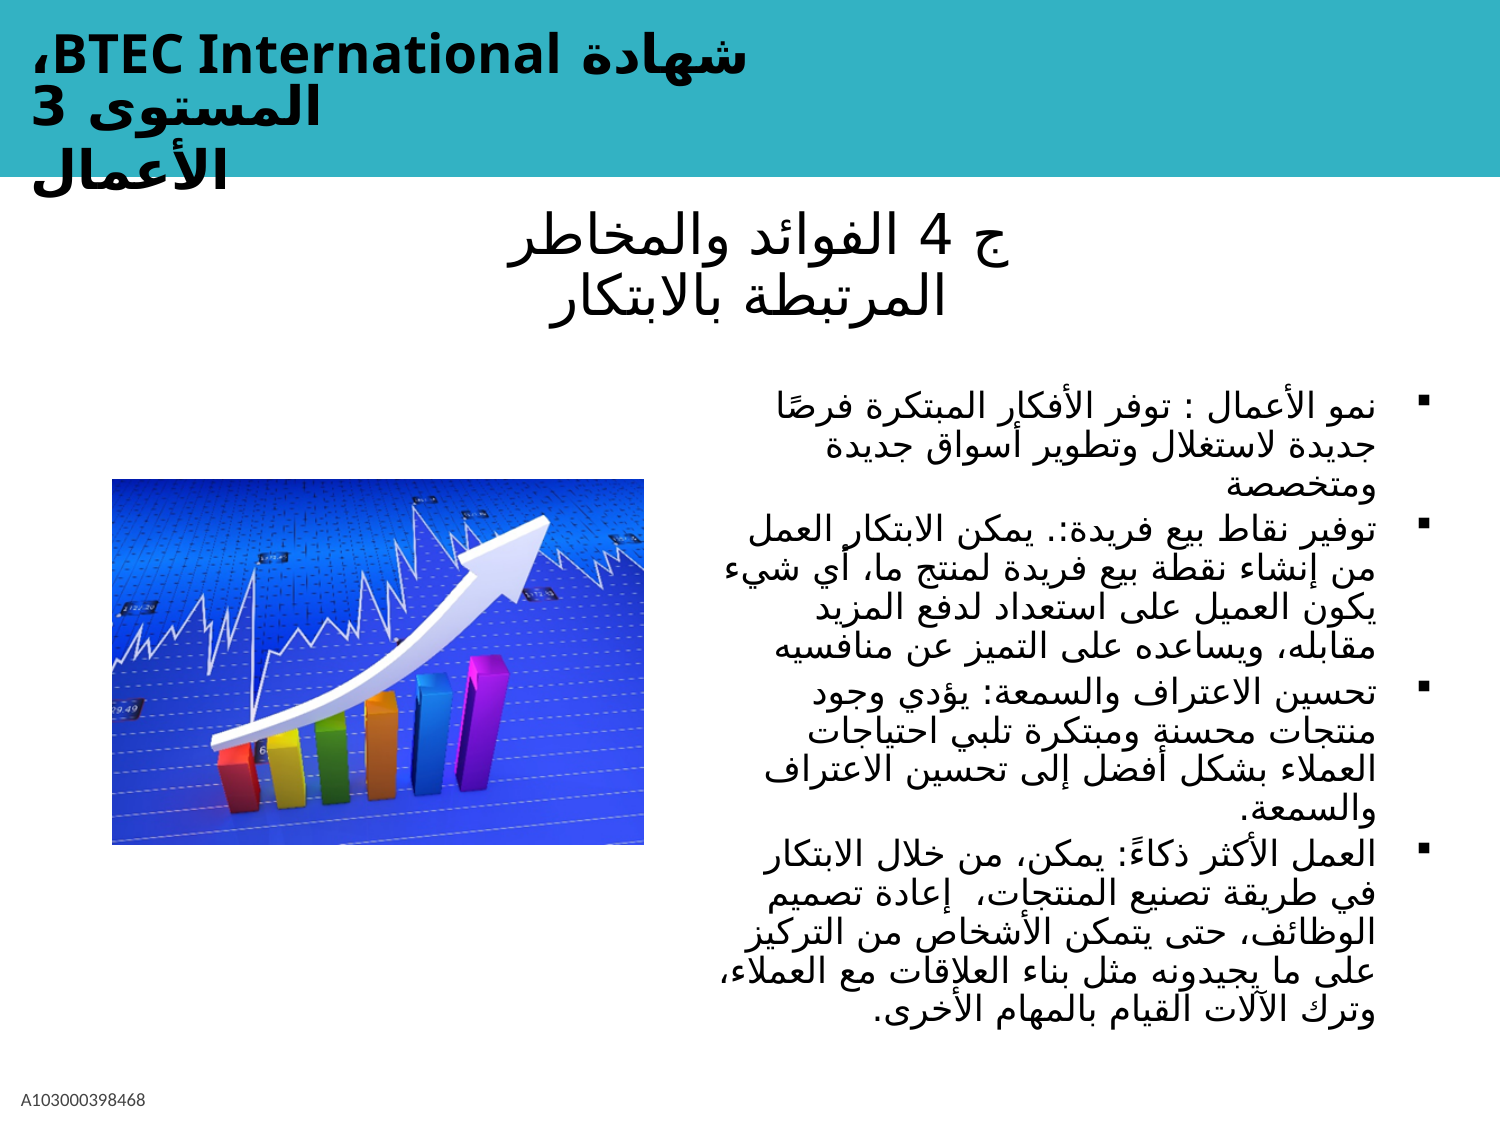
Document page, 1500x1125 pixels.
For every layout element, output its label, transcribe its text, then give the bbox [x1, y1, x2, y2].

text_box A103000398468 [5, 1083, 183, 1119]
list نمو الأعمال : توفر الأفكار المبتكرة فرصًا جديدة لاستغلال وتطوير أسواق جديدة ومتخصصة توفير نقاط بيع فريدة:. يمكن الابتكار العمل من إنشاء نقطة بيع فريدة لمنتج ما، أي شيء يكون العميل على استعداد لدفع المزيد مقابله، ويساعده على التميز عن منافسيه تحسين الاعتراف والسمعة: يؤدي وجود منتجات محسنة ومبتكرة تلبي احتياجات العملاء بشكل أفضل إلى تحسين الاعتراف والسمعة. العمل الأكثر ذكاءً: يمكن، من خلال الابتكار في طريقة تصنيع المنتجات، إعادة تصميم الوظائف، حتى يتمكن الأشخاص من التركيز على ما يجيدونه مثل بناء العلاقات مع العملاء، وترك الآلات القيام بالمهام الأخرى. [690, 379, 1447, 1040]
picture [111, 479, 644, 846]
picture [0, 0, 1500, 177]
title ج 4 الفوائد والمخاطر المرتبطة بالابتكار [75, 196, 1425, 338]
